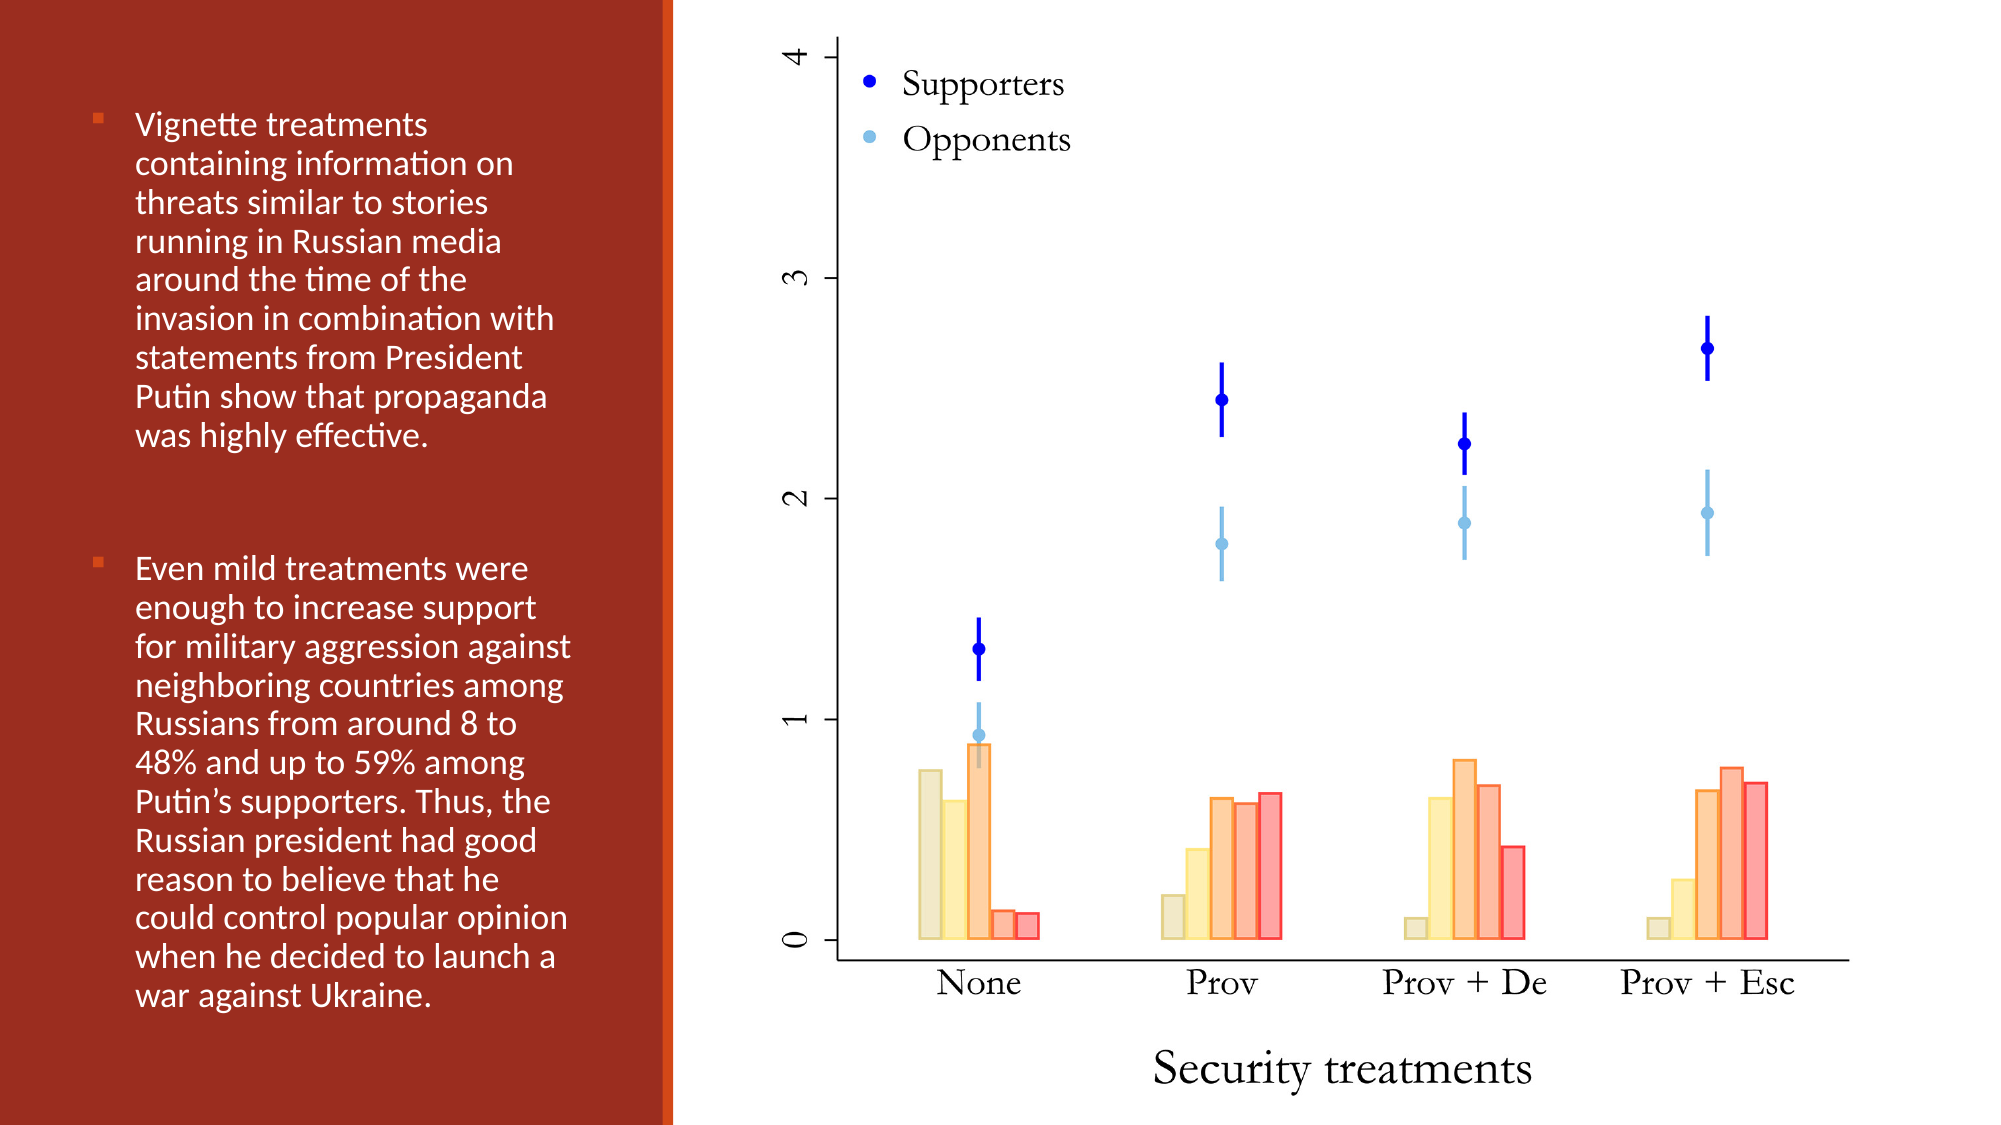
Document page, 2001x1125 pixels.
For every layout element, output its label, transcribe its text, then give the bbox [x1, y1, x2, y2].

picture [714, 30, 1853, 1102]
list Vignette treatments containing information on threats similar to stories running in Russian media around the time of the invasion in combination with statements from President Putin show that propaganda was highly effective. Even mild treatments were enough to increase support for military aggression against neighboring countries among Russians from around 8 to 48% and up to 59% among Putin’s supporters. Thus, the Russian president had good reason to believe that he could control popular opinion when he decided to launch a war against Ukraine. [75, 98, 600, 1035]
